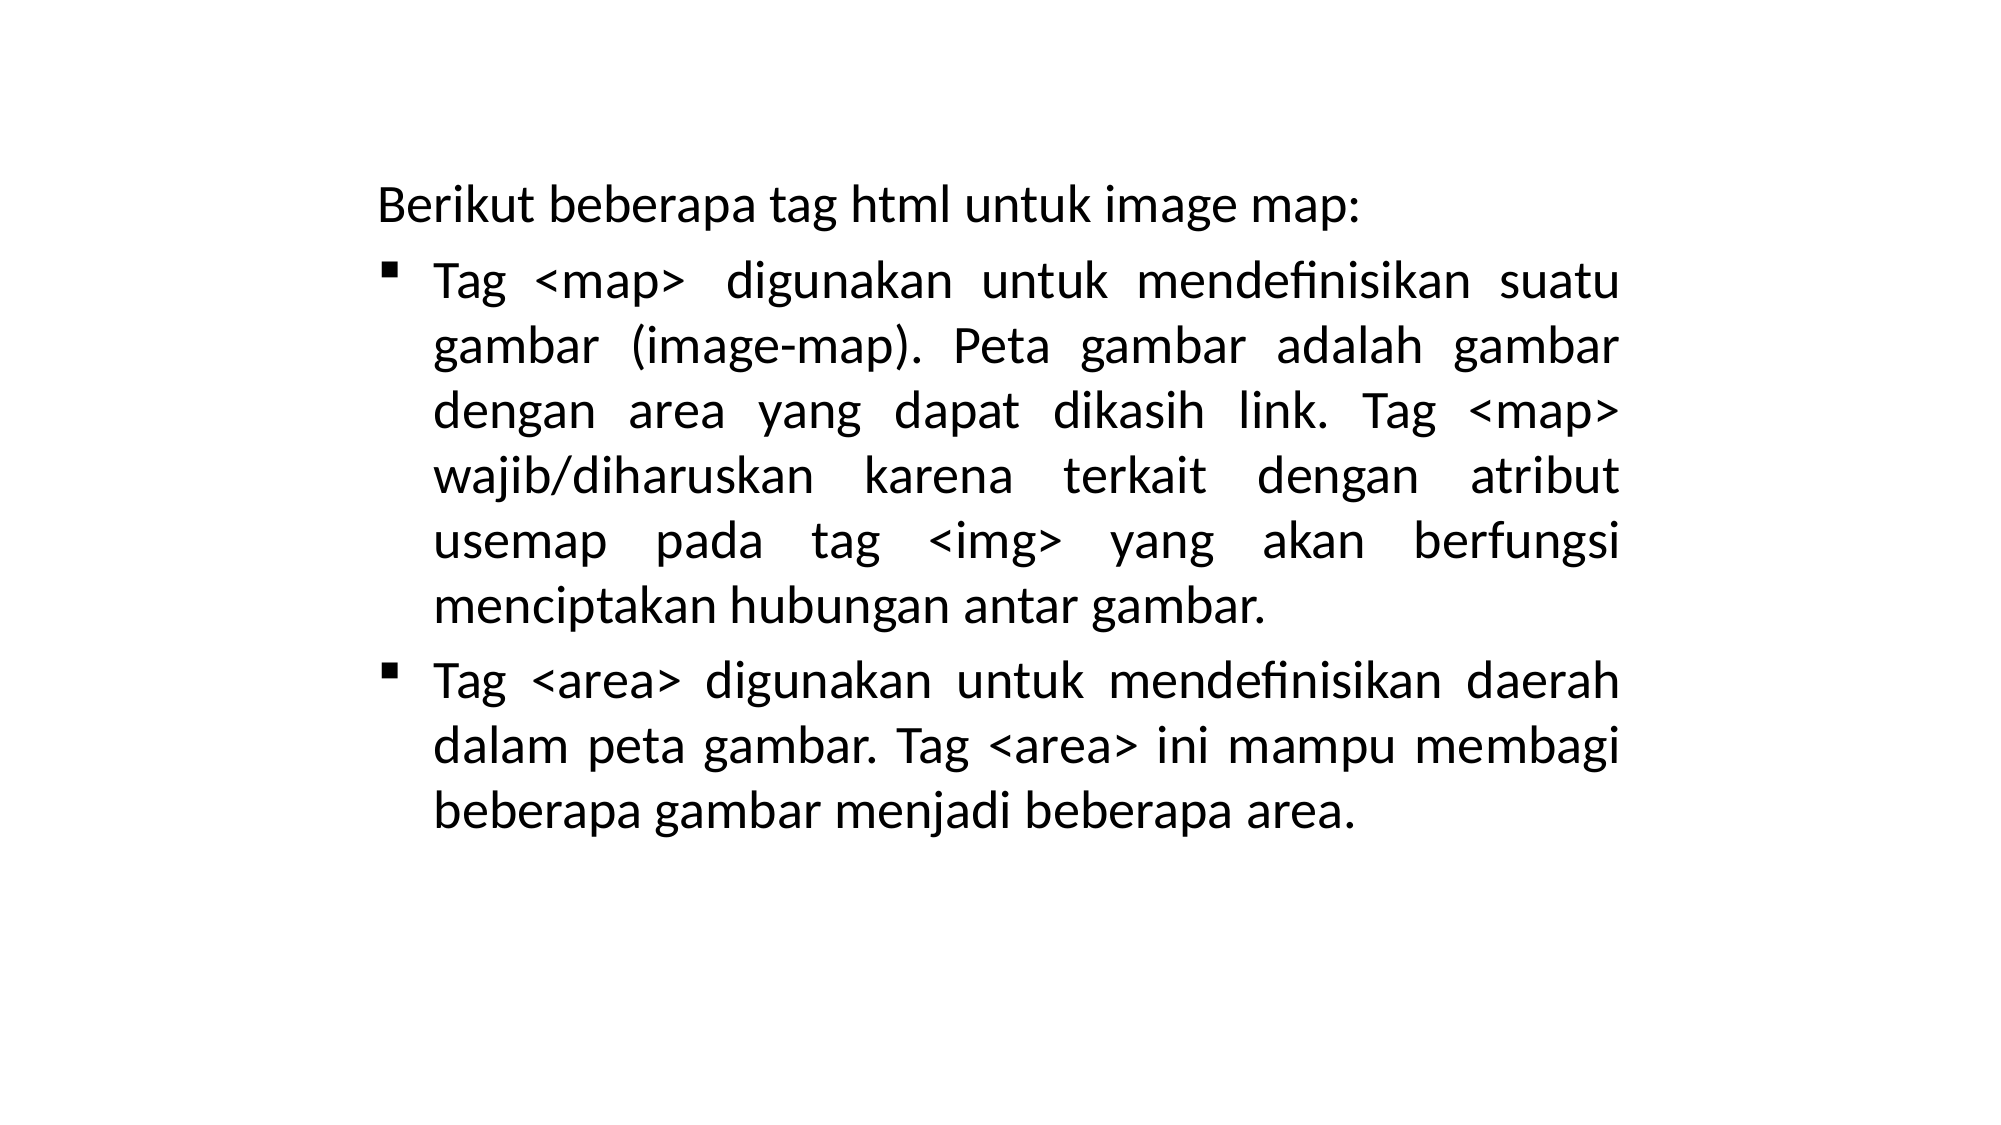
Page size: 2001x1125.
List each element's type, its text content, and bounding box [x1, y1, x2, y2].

list Berikut beberapa tag html untuk image map: Tag <map> digunakan untuk mendefinisikan suatu gambar (image-map). Peta gambar adalah gambar dengan area yang dapat dikasih link. Tag <map> wajib/diharuskan karena terkait dengan atribut usemap pada tag <img> yang akan berfungsi menciptakan hubungan antar gambar. Tag <area> digunakan untuk mendefinisikan daerah dalam peta gambar. Tag <area> ini mampu membagi beberapa gambar menjadi beberapa area. [362, 160, 1638, 469]
